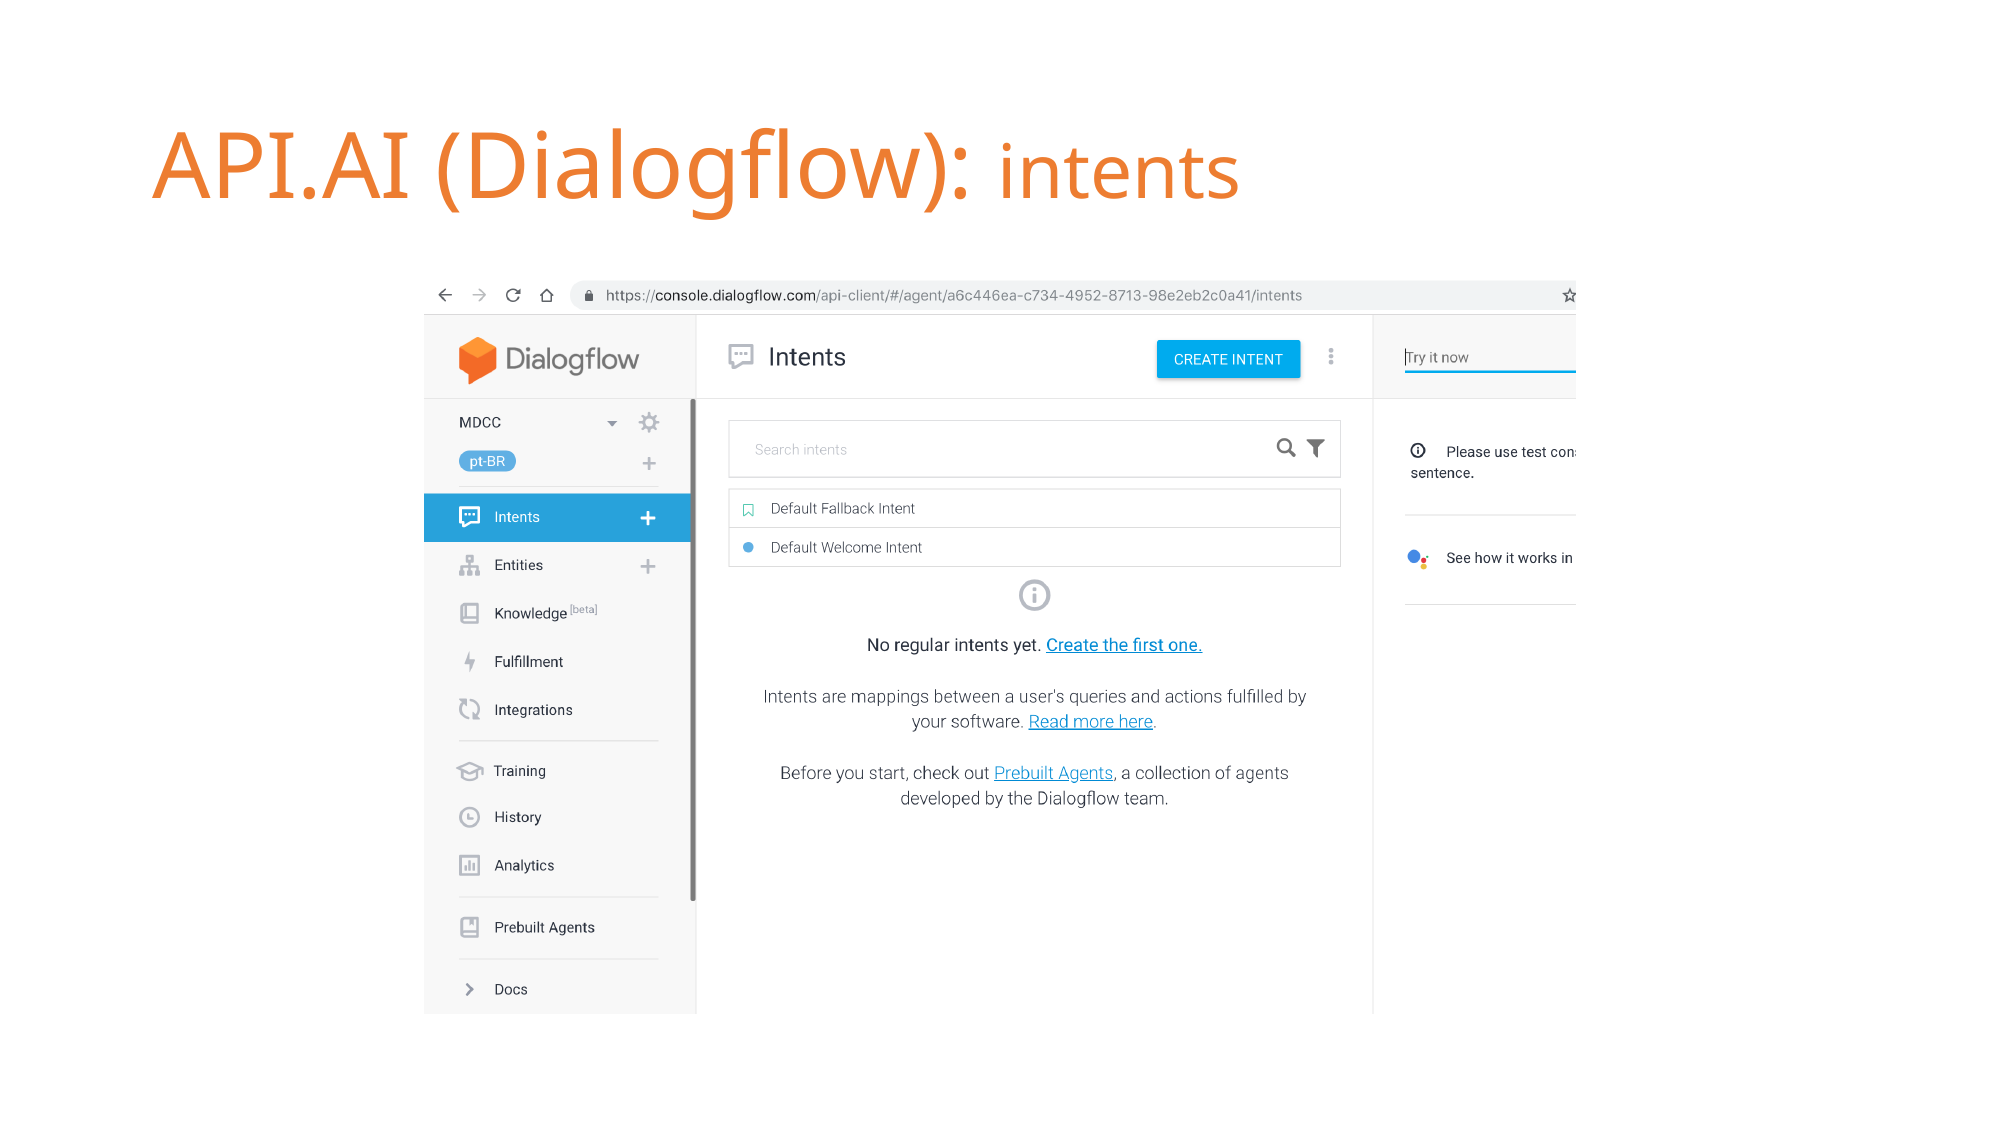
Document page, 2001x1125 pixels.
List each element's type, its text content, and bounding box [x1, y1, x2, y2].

title API.AI (Dialogflow): intents [137, 59, 1863, 278]
picture [424, 277, 1576, 1014]
